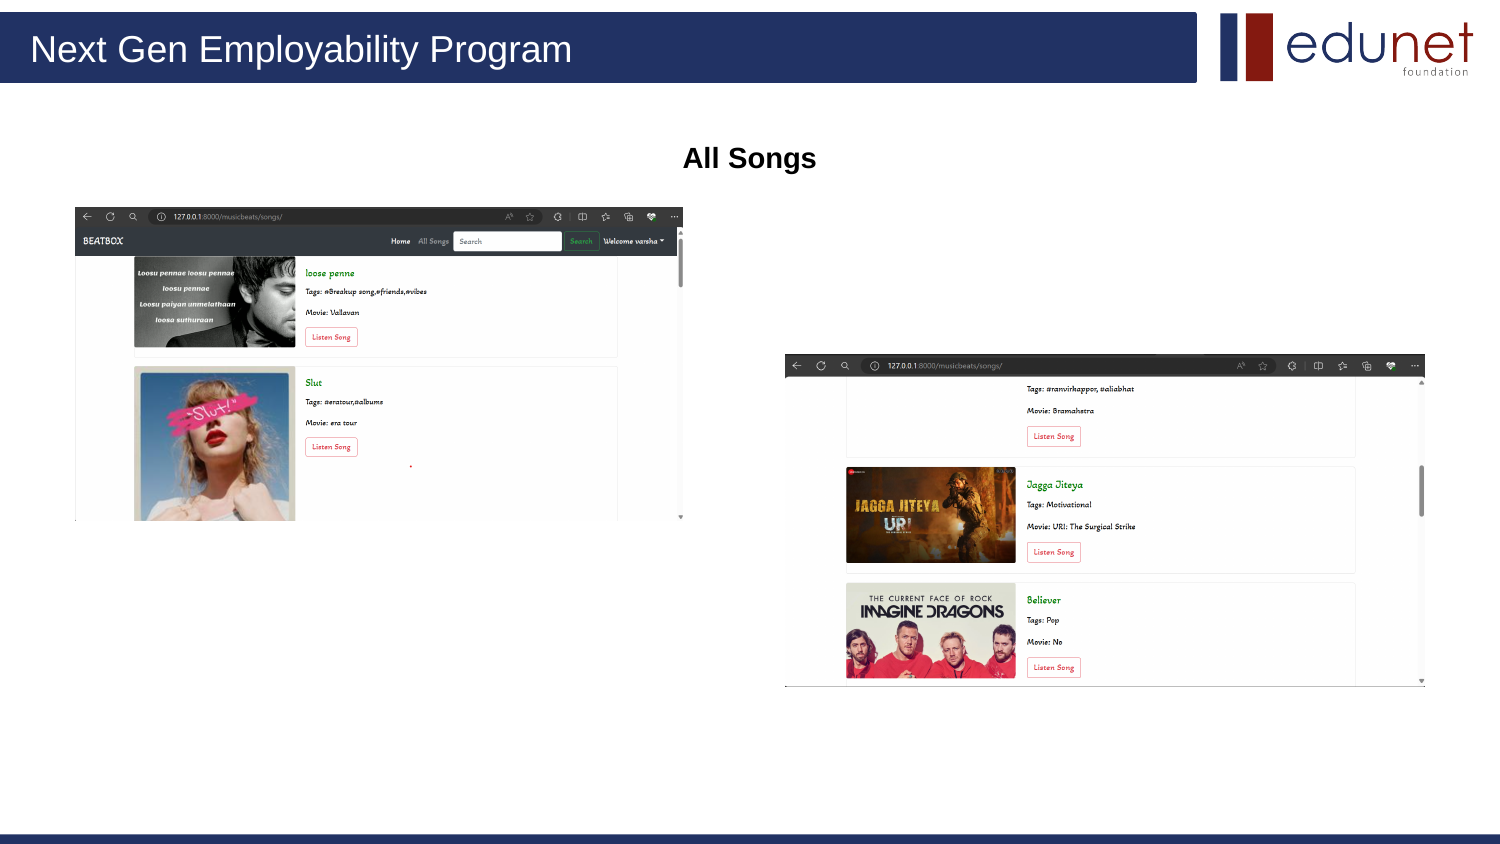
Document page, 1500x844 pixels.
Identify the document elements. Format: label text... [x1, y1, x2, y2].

title All Songs [103, 105, 1397, 208]
picture [74, 207, 684, 521]
picture [1279, 14, 1482, 83]
picture [785, 354, 1426, 687]
